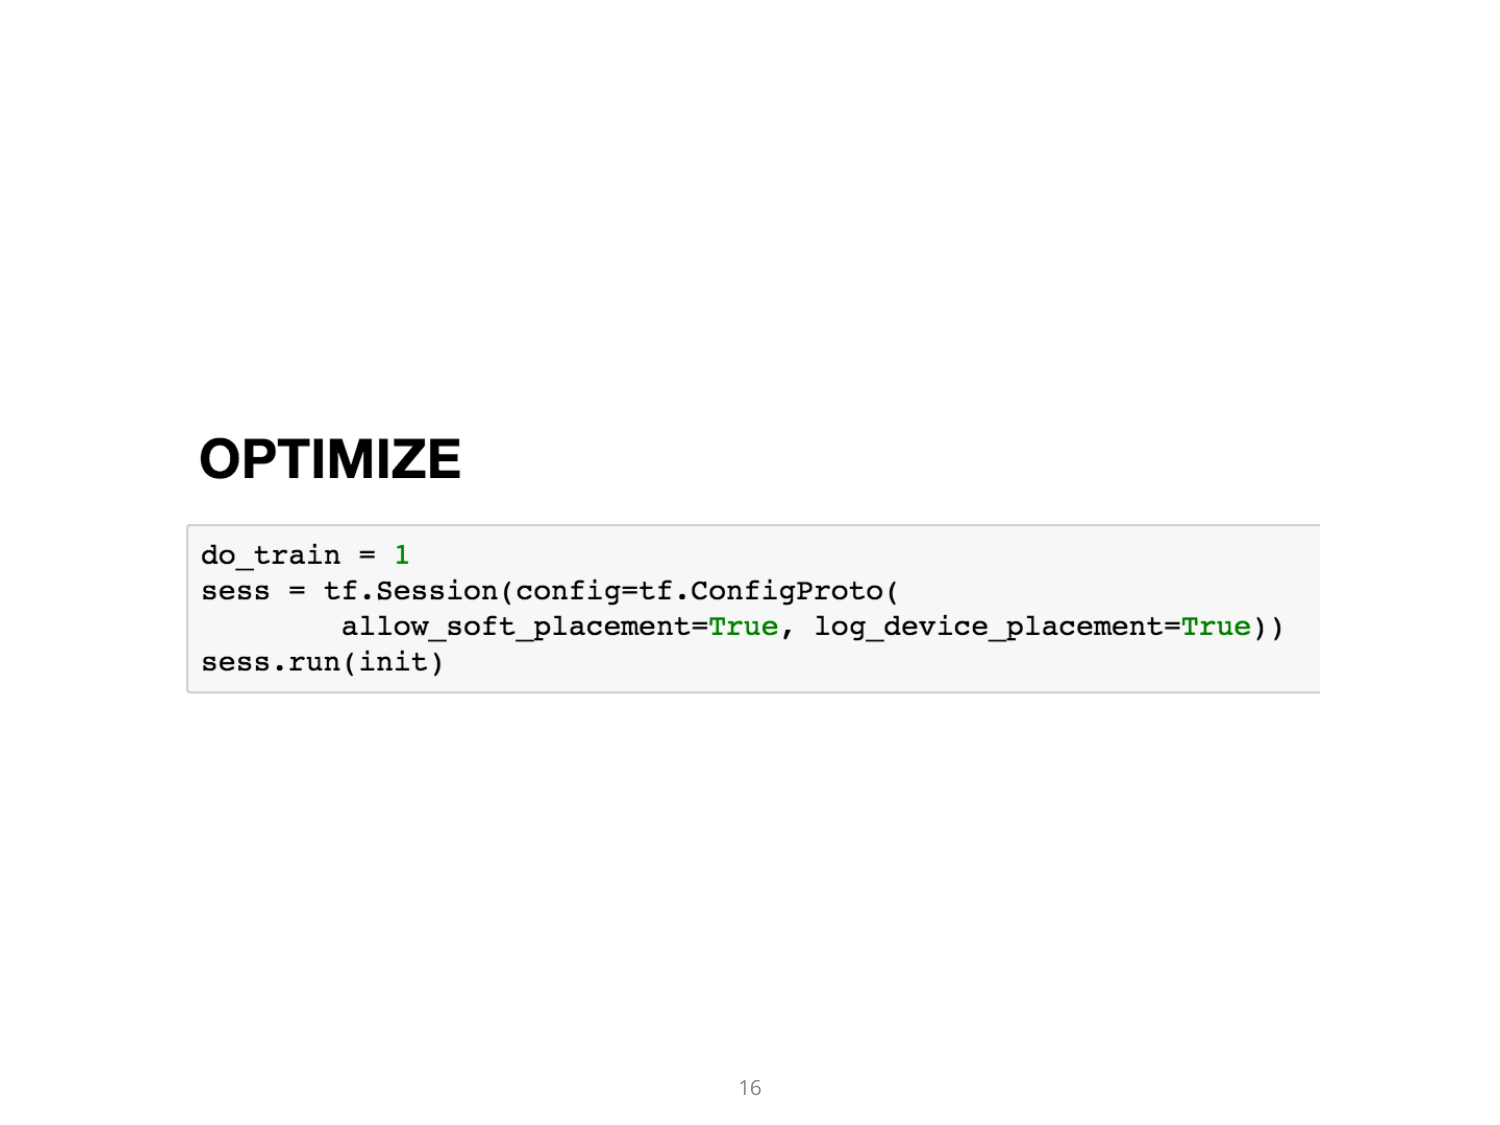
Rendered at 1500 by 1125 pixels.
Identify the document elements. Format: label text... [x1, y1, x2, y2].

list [179, 409, 1321, 704]
slide_number 16 [575, 1058, 925, 1119]
